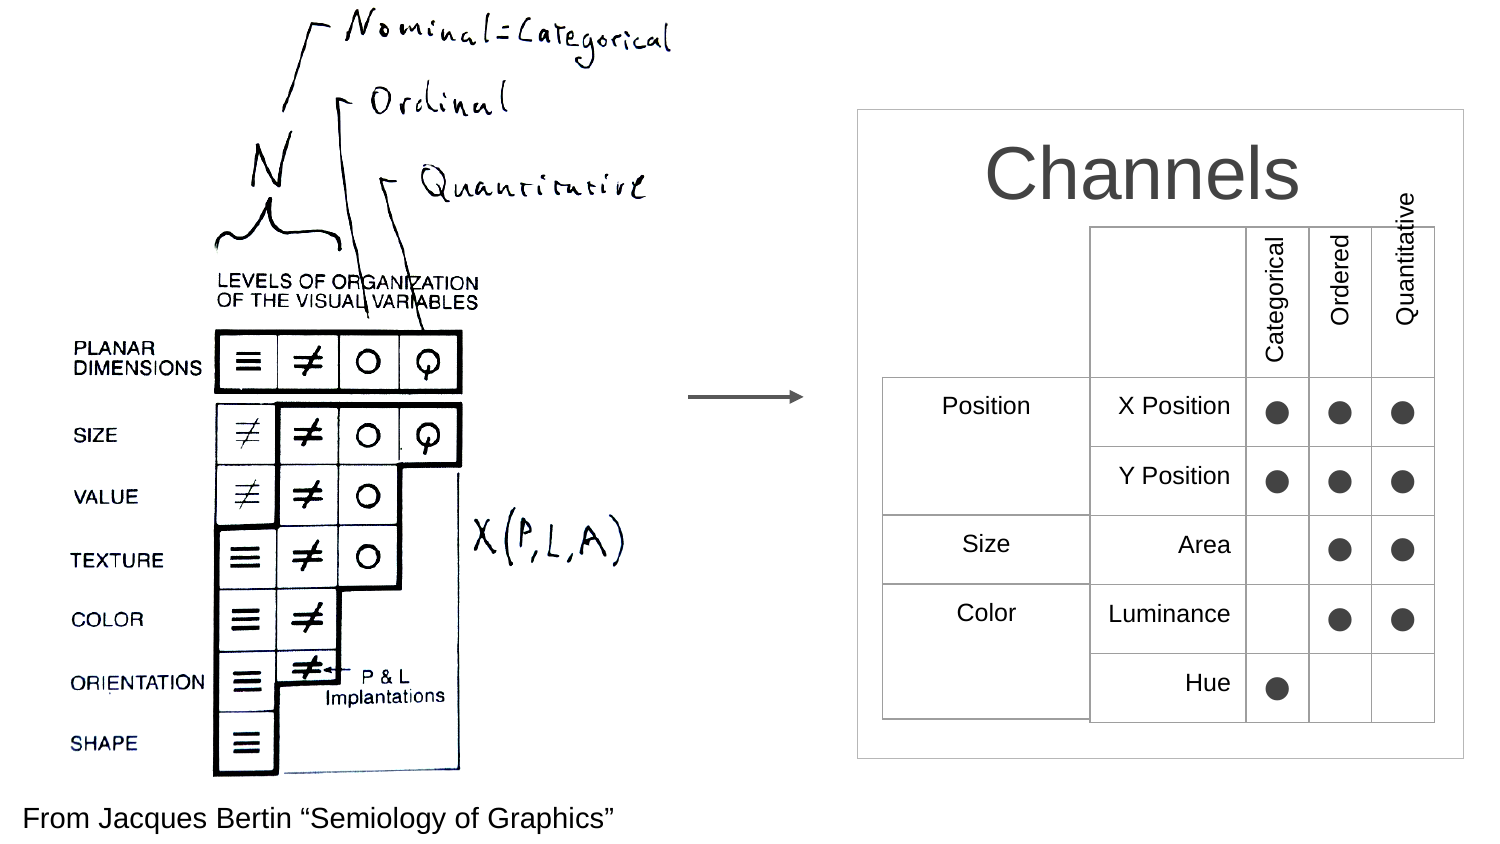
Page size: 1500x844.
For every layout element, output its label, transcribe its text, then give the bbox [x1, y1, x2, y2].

table_cell [1310, 654, 1371, 722]
table_cell [1372, 654, 1434, 722]
table_cell Y Position [1091, 447, 1245, 515]
text_box Ordered [1308, 230, 1369, 342]
table_cell ⚫ [1372, 516, 1434, 584]
table_cell ⚫ [1247, 654, 1308, 722]
text_box Categorical [1243, 230, 1304, 379]
picture [40, 0, 689, 794]
table_cell Color [883, 585, 1090, 718]
table_cell ⚫ [1372, 447, 1434, 515]
table_cell Luminance [1091, 585, 1245, 653]
table_cell ⚫ [1310, 447, 1371, 515]
table_cell ⚫ [1310, 585, 1371, 653]
table_header Position [883, 378, 1090, 514]
table_cell ⚫ [1247, 447, 1308, 515]
table_cell ⚫ [1310, 378, 1371, 446]
table_header [1304, 230, 1308, 377]
text_box [694, 390, 804, 404]
table_cell Size [883, 516, 1090, 583]
text_box [857, 109, 1464, 759]
table_cell [1247, 585, 1308, 653]
table_cell ⚫ [1247, 378, 1308, 446]
text_box Channels [969, 109, 1385, 230]
table_header [1310, 230, 1371, 377]
text_box Quantitative [1373, 110, 1434, 342]
table_header [1372, 230, 1434, 377]
table_cell ⚫ [1372, 585, 1434, 653]
table_cell [1247, 516, 1308, 584]
table_cell ⚫ [1372, 378, 1434, 446]
text_box From Jacques Bertin “Semiology of Graphics” [7, 784, 757, 844]
table_cell Hue [1091, 654, 1245, 722]
table_cell X Position [1091, 378, 1245, 446]
table_cell ⚫ [1310, 516, 1371, 584]
table_header [1091, 230, 1243, 377]
table_cell Area [1091, 516, 1245, 584]
